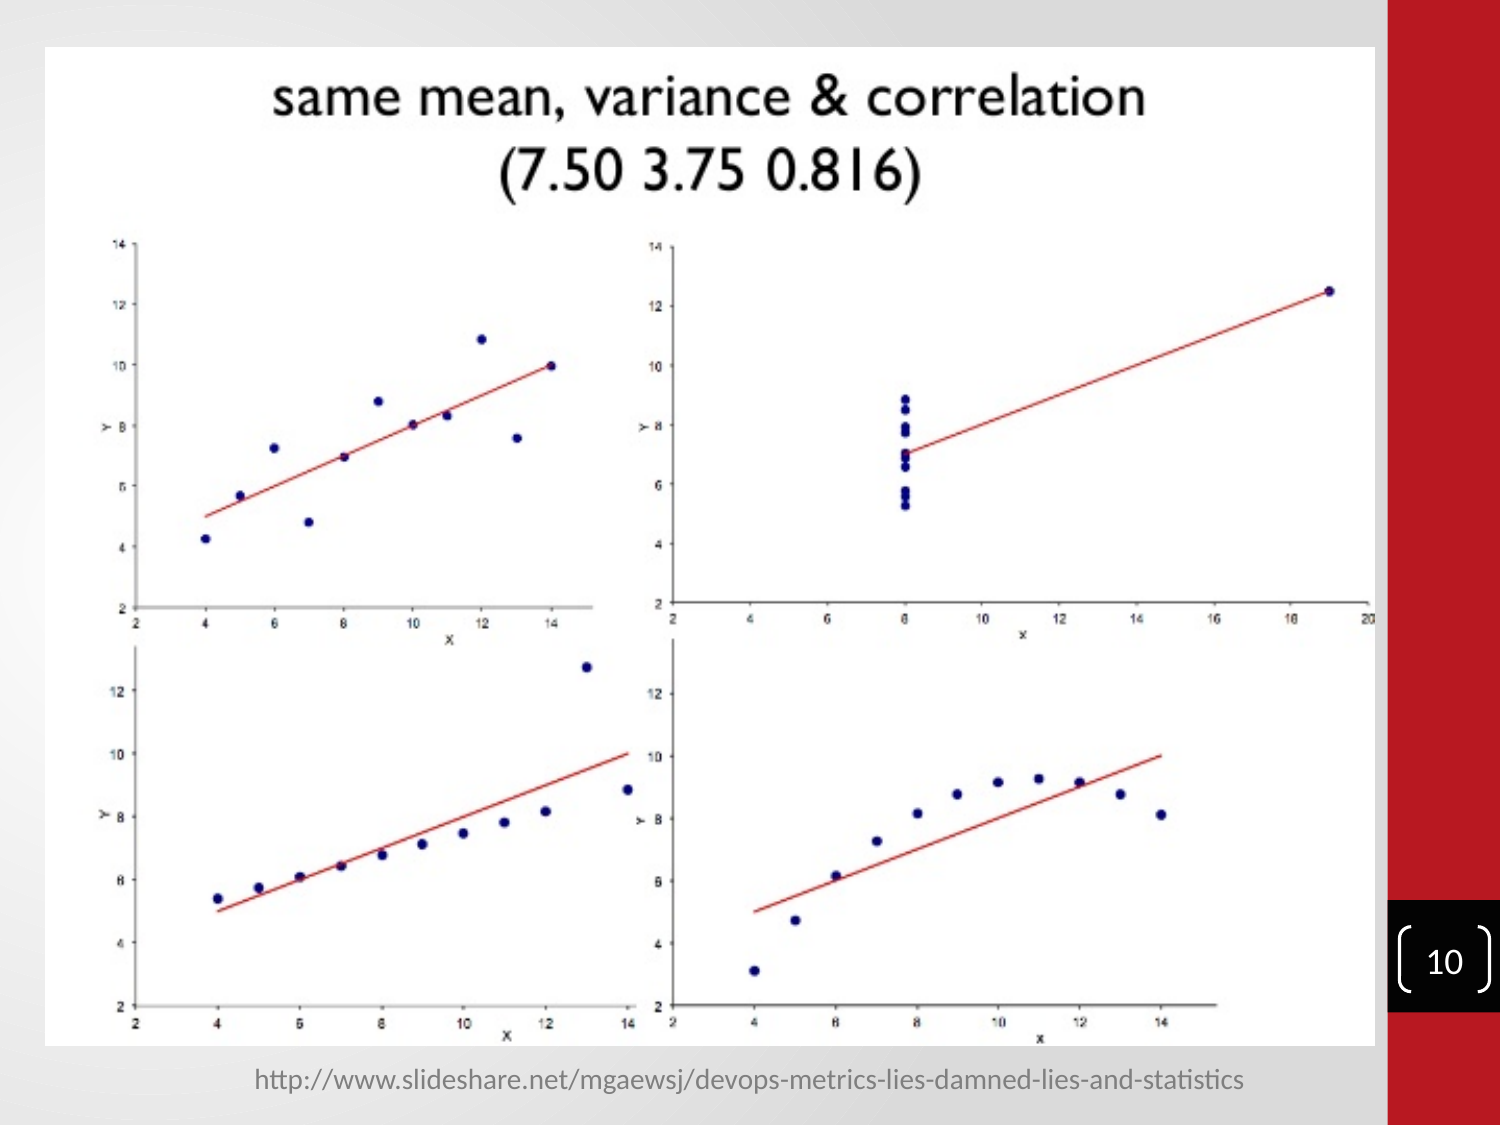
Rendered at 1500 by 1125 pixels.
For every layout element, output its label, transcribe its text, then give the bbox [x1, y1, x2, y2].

picture [45, 47, 1376, 1047]
text_box http://www.slideshare.net/mgaewsj/devops-metrics-lies-damned-lies-and-statistics [239, 1054, 1261, 1103]
slide_number 10 [1397, 925, 1492, 994]
